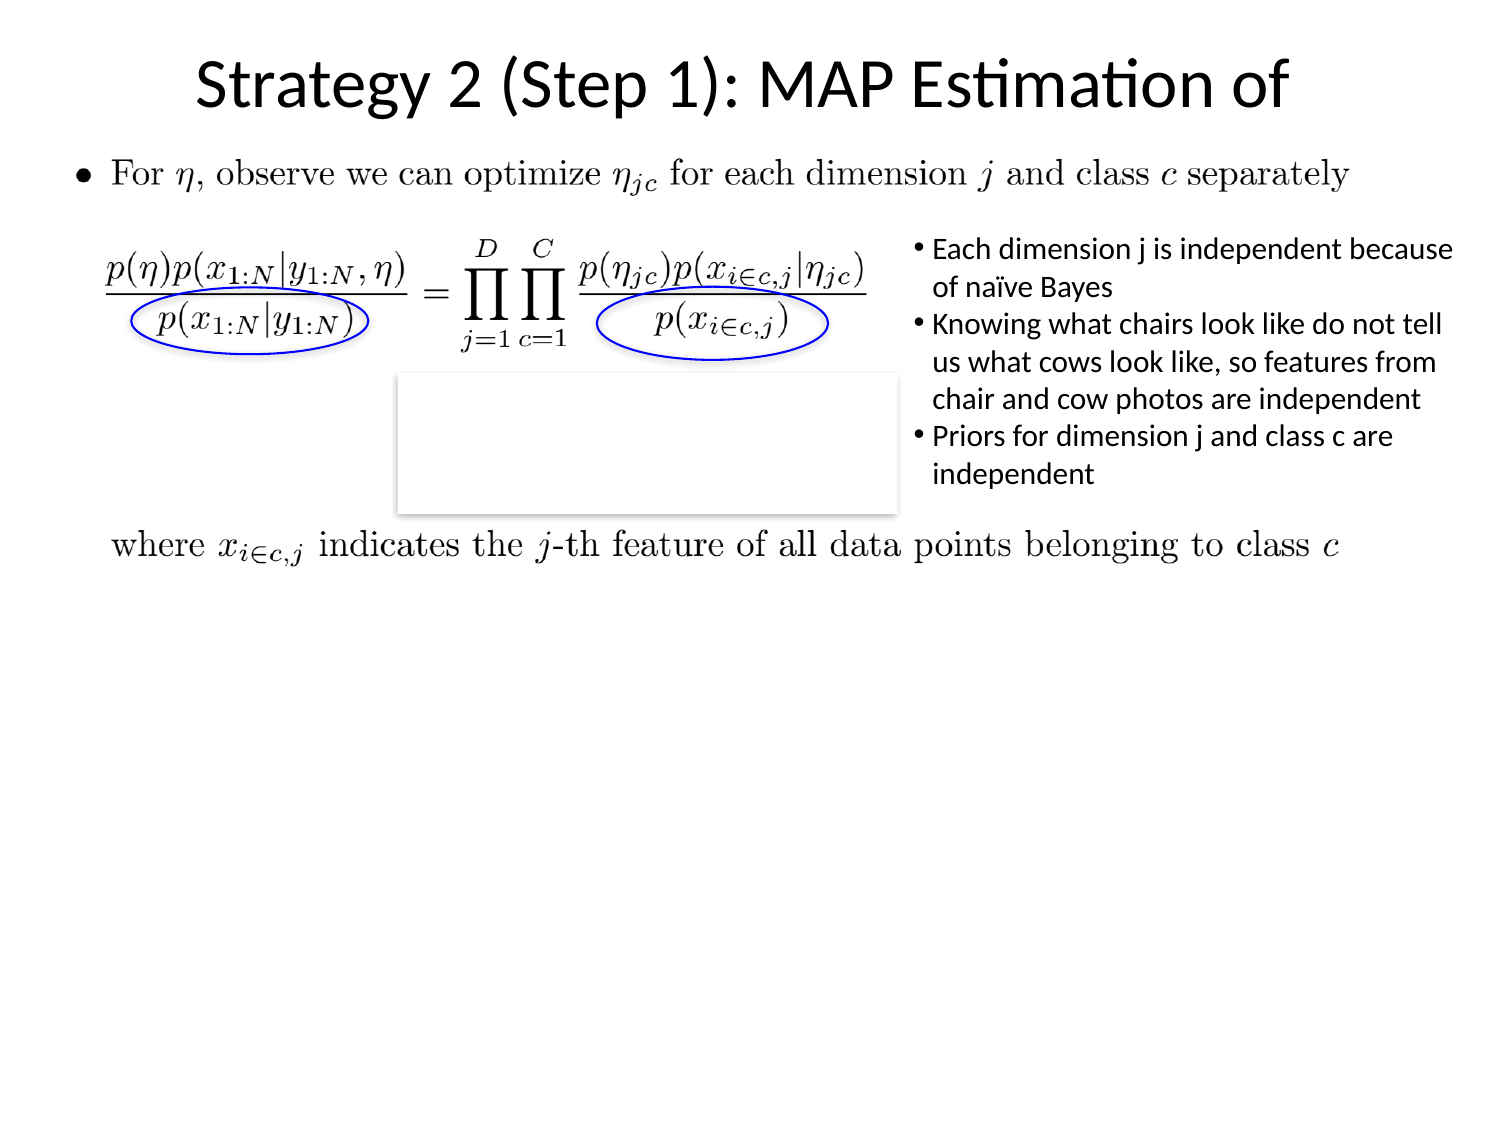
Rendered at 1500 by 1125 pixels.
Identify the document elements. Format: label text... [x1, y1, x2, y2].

picture [74, 157, 1351, 589]
text_box Each dimension j is independent because of naïve Bayes Knowing what chairs look like do not tell us what cows look like, so features from chair and cow photos are independent Priors for dimension j and class c are independent [1354, 221, 1478, 498]
